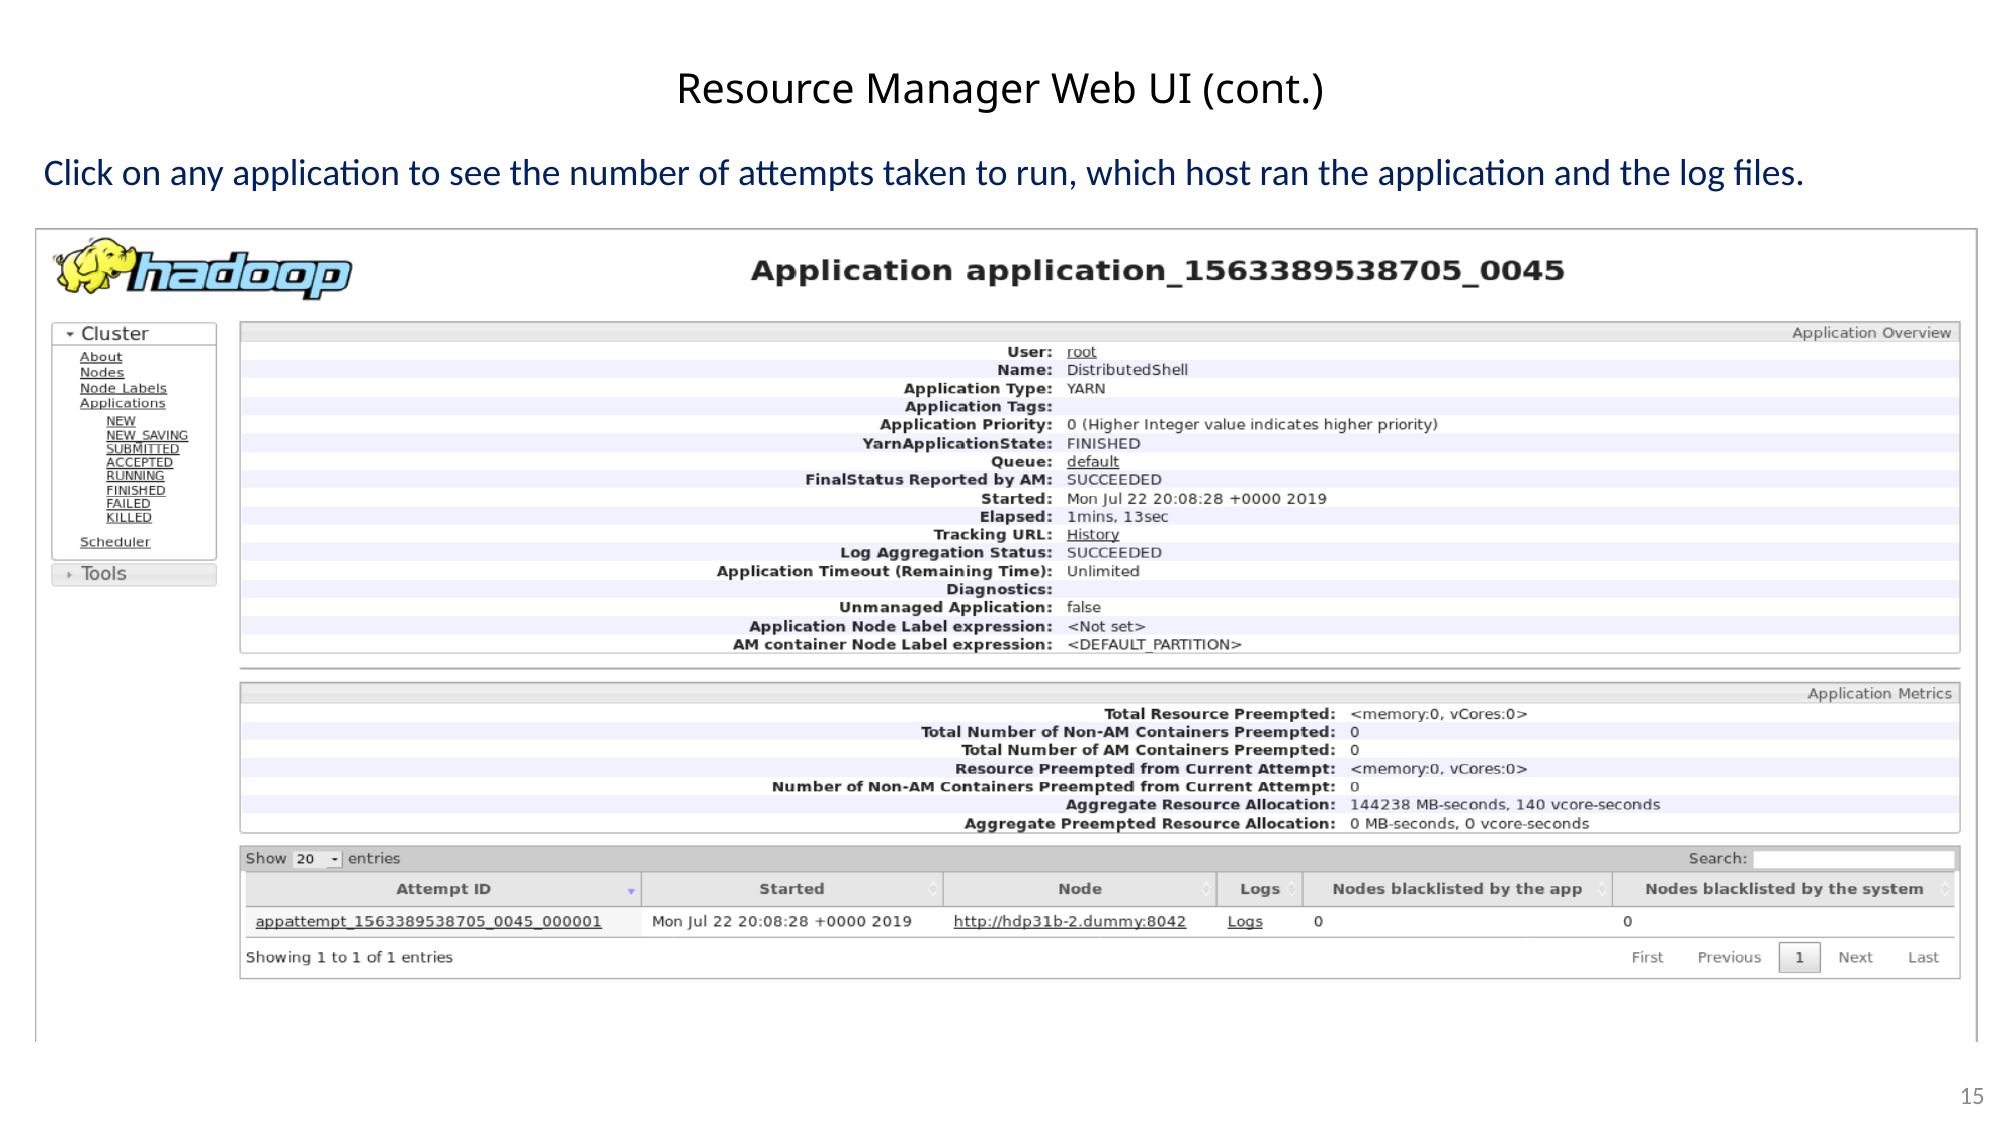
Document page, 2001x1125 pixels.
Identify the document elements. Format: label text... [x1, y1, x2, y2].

slide_number 15 [1550, 1065, 2000, 1125]
title Resource Manager Web UI (cont.) [137, 59, 1863, 120]
text_box Click on any application to see the number of attempts taken to run, which host ran the application and the log files. [43, 148, 1969, 200]
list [35, 228, 1978, 1043]
